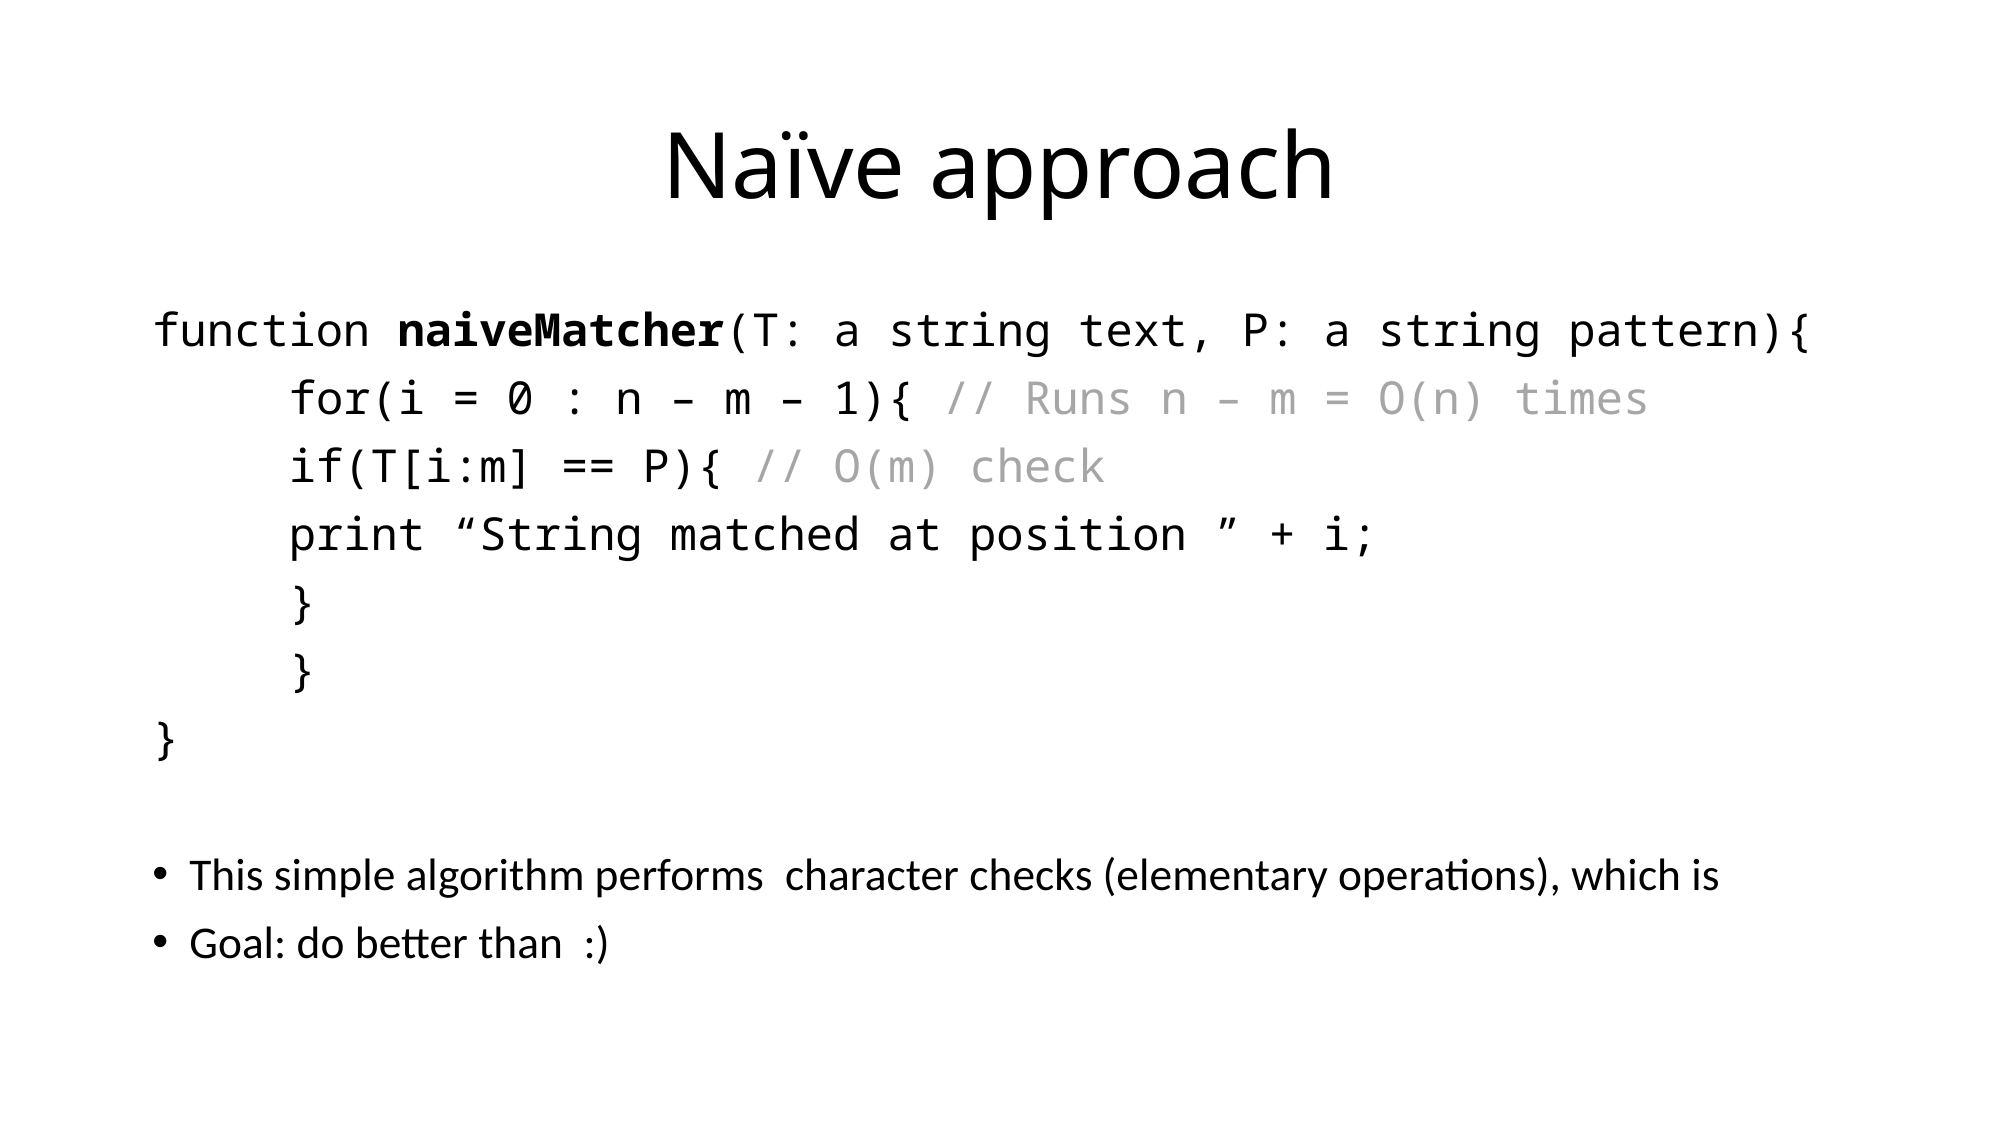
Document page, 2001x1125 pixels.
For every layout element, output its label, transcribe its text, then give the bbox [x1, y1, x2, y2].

title Naïve approach [137, 59, 1863, 278]
